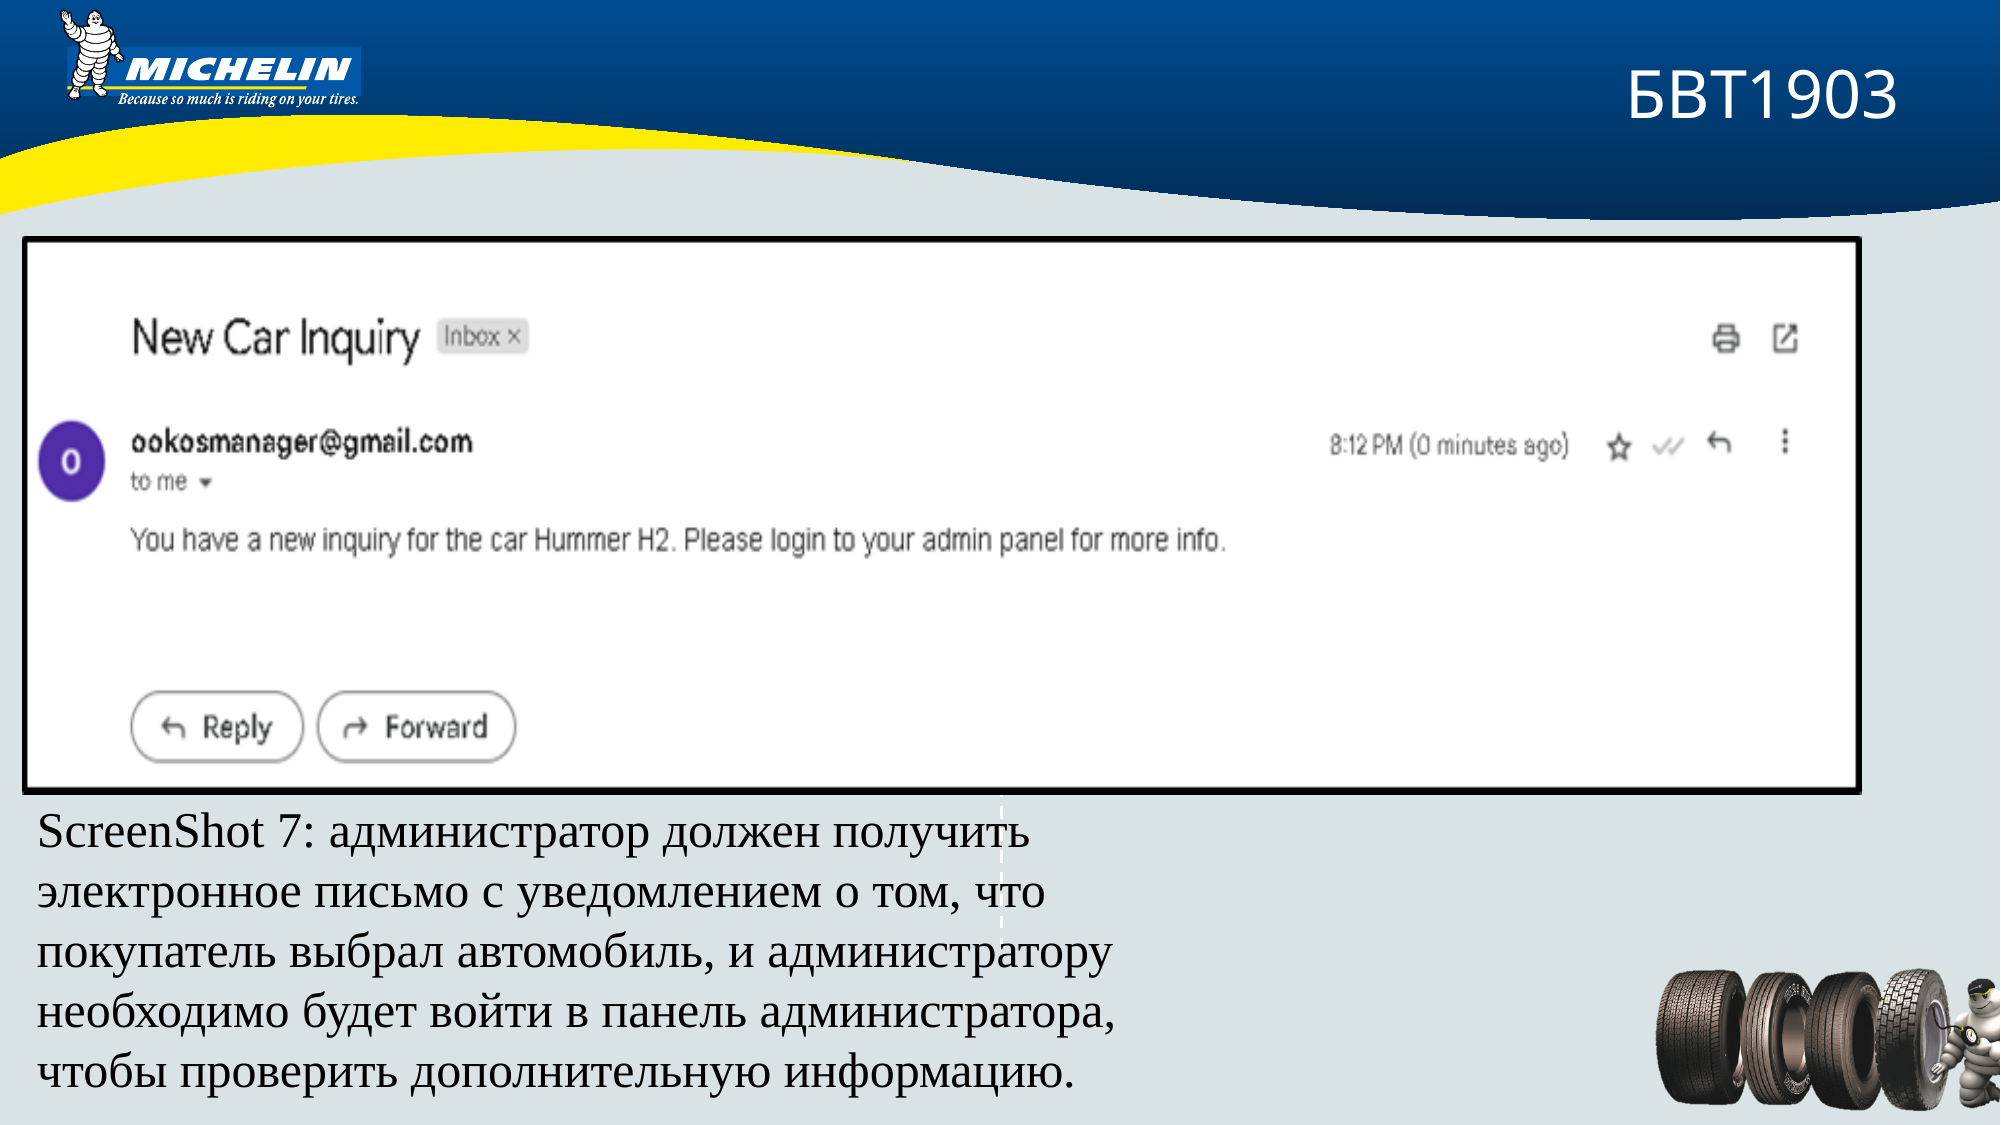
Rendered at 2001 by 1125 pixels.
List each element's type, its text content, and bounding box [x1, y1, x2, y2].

picture [1637, 947, 2000, 1125]
picture [22, 236, 1862, 795]
text_box ScreenShot 7: администратор должен получить электронное письмо с уведомлением о том, что покупатель выбрал автомобиль, и администратору необходимо будет войти в панель администратора, чтобы проверить дополнительную информацию. [22, 795, 1196, 1105]
text_box БВТ1903 [1610, 44, 1916, 140]
